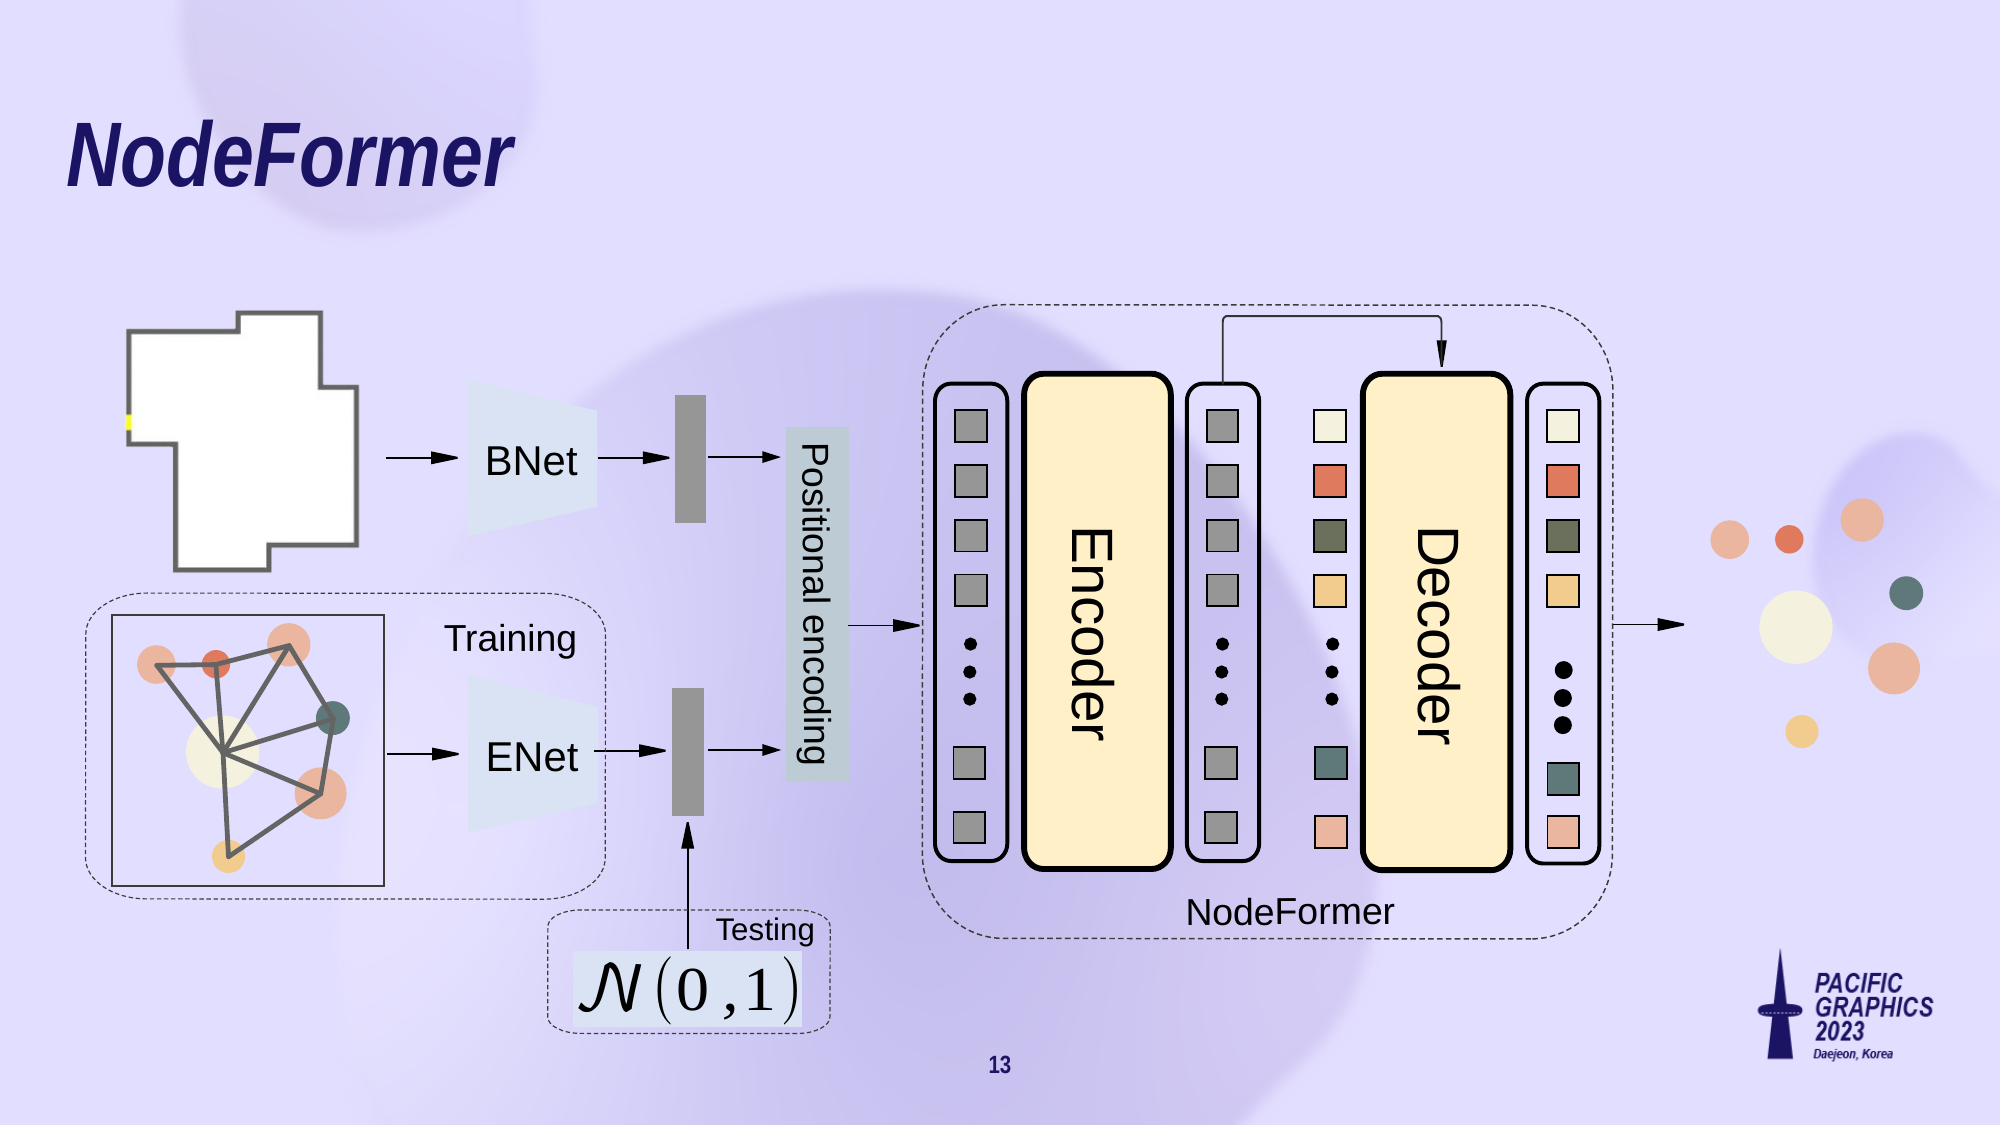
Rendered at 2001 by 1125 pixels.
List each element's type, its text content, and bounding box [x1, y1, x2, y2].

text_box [786, 425, 920, 795]
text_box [1612, 498, 1924, 749]
picture [0, 0, 2000, 1125]
title NodeFormer [51, 48, 1777, 266]
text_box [85, 593, 778, 900]
slide_number 13 [774, 1033, 1225, 1094]
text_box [385, 378, 778, 537]
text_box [547, 822, 831, 1034]
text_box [922, 304, 1613, 941]
